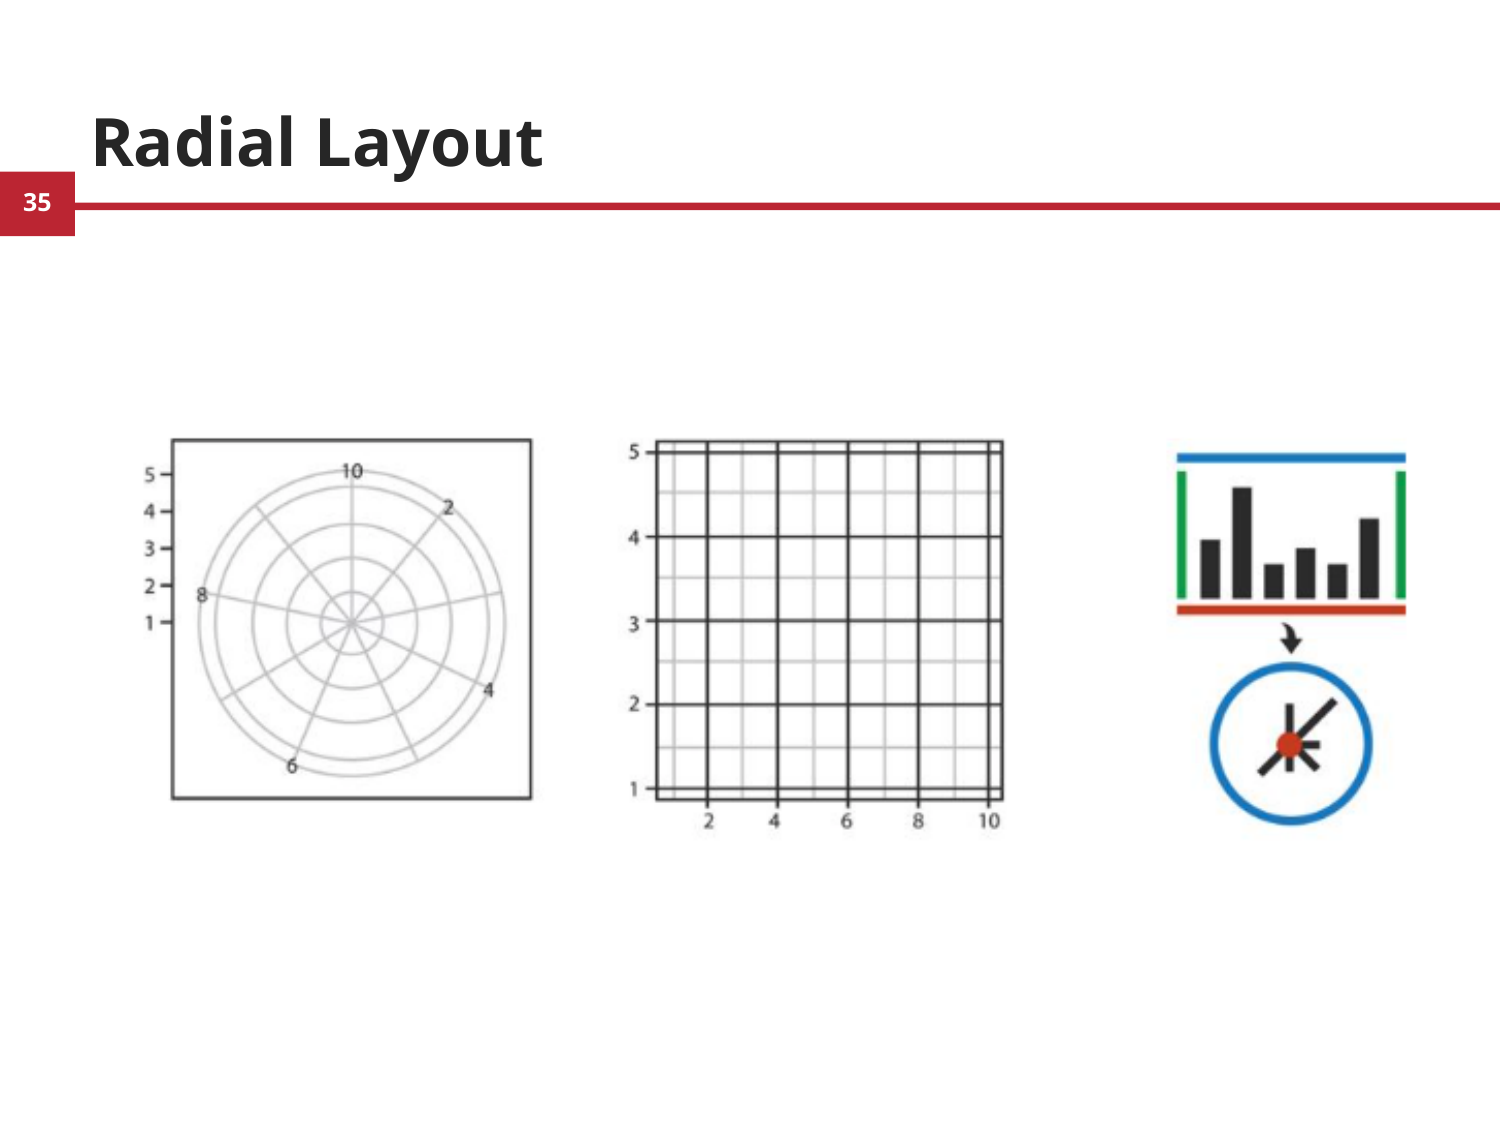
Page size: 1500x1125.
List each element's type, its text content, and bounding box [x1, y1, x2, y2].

title Radial Layout [75, 56, 1425, 188]
picture [131, 411, 1426, 868]
